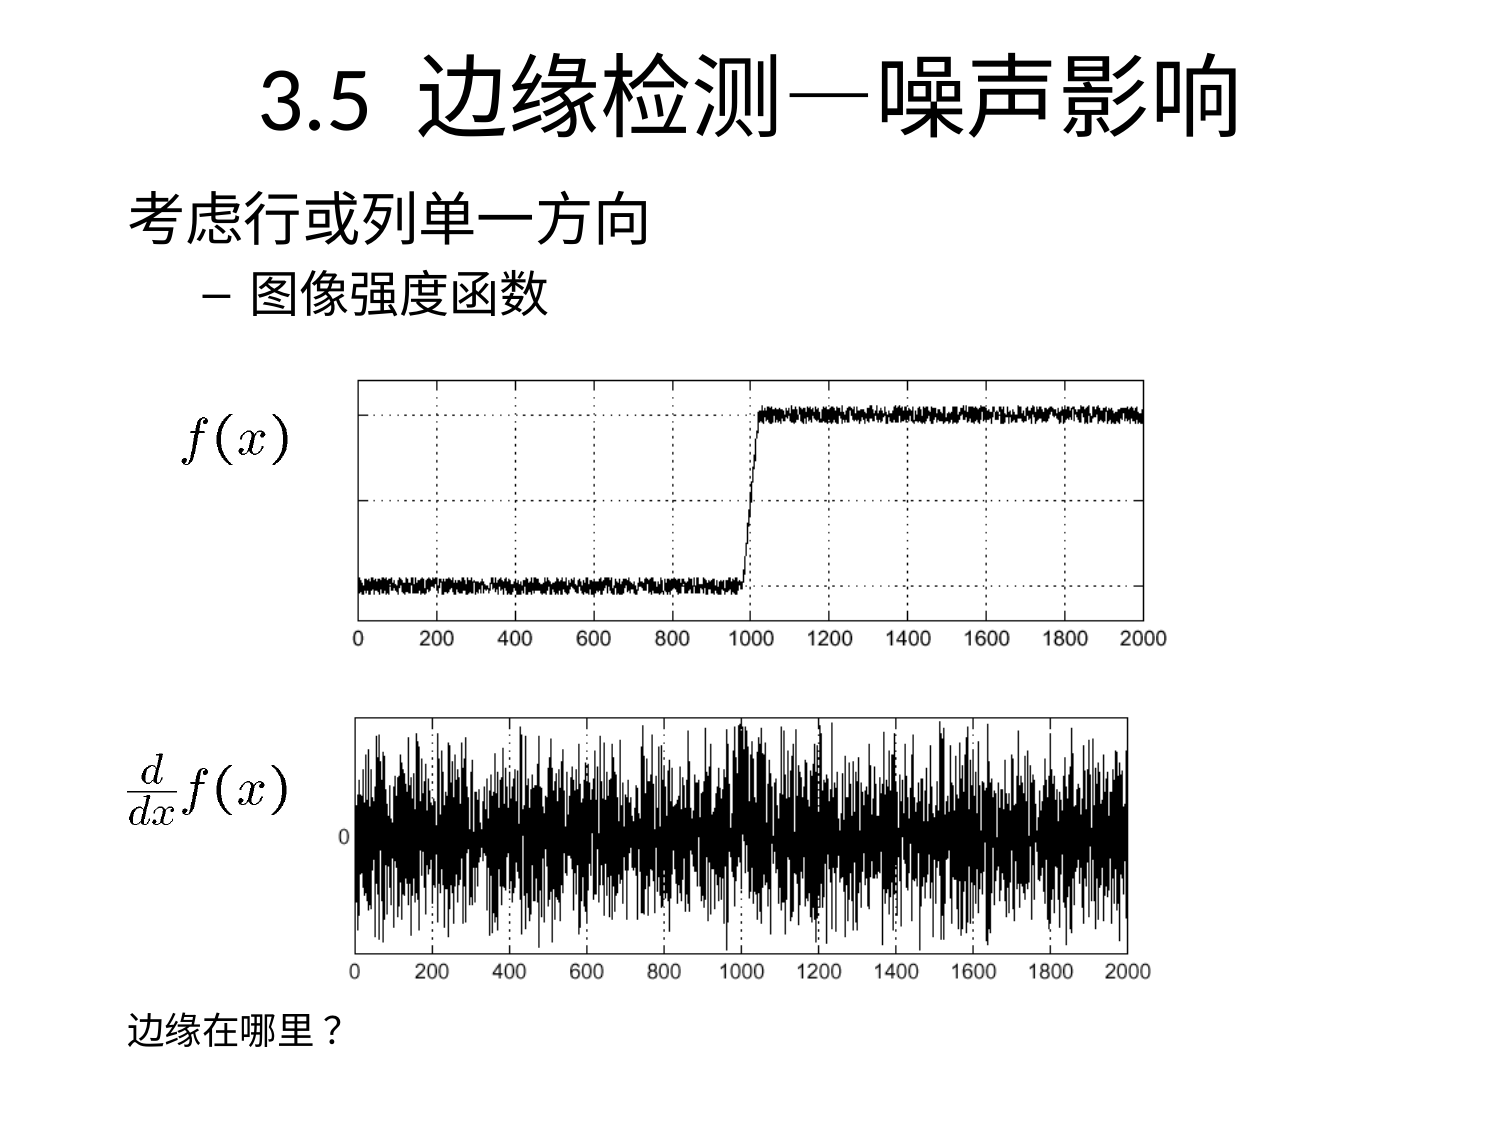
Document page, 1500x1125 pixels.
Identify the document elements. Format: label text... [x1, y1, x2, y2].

title 3.5 边缘检测—噪声影响 [75, 0, 1425, 188]
picture [124, 751, 288, 826]
picture [180, 413, 288, 466]
list 考虑行或列单一方向 图像强度函数 [112, 174, 1388, 325]
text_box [335, 703, 1163, 988]
text_box 边缘在哪里 ？ [112, 999, 1388, 1113]
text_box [351, 355, 1176, 667]
